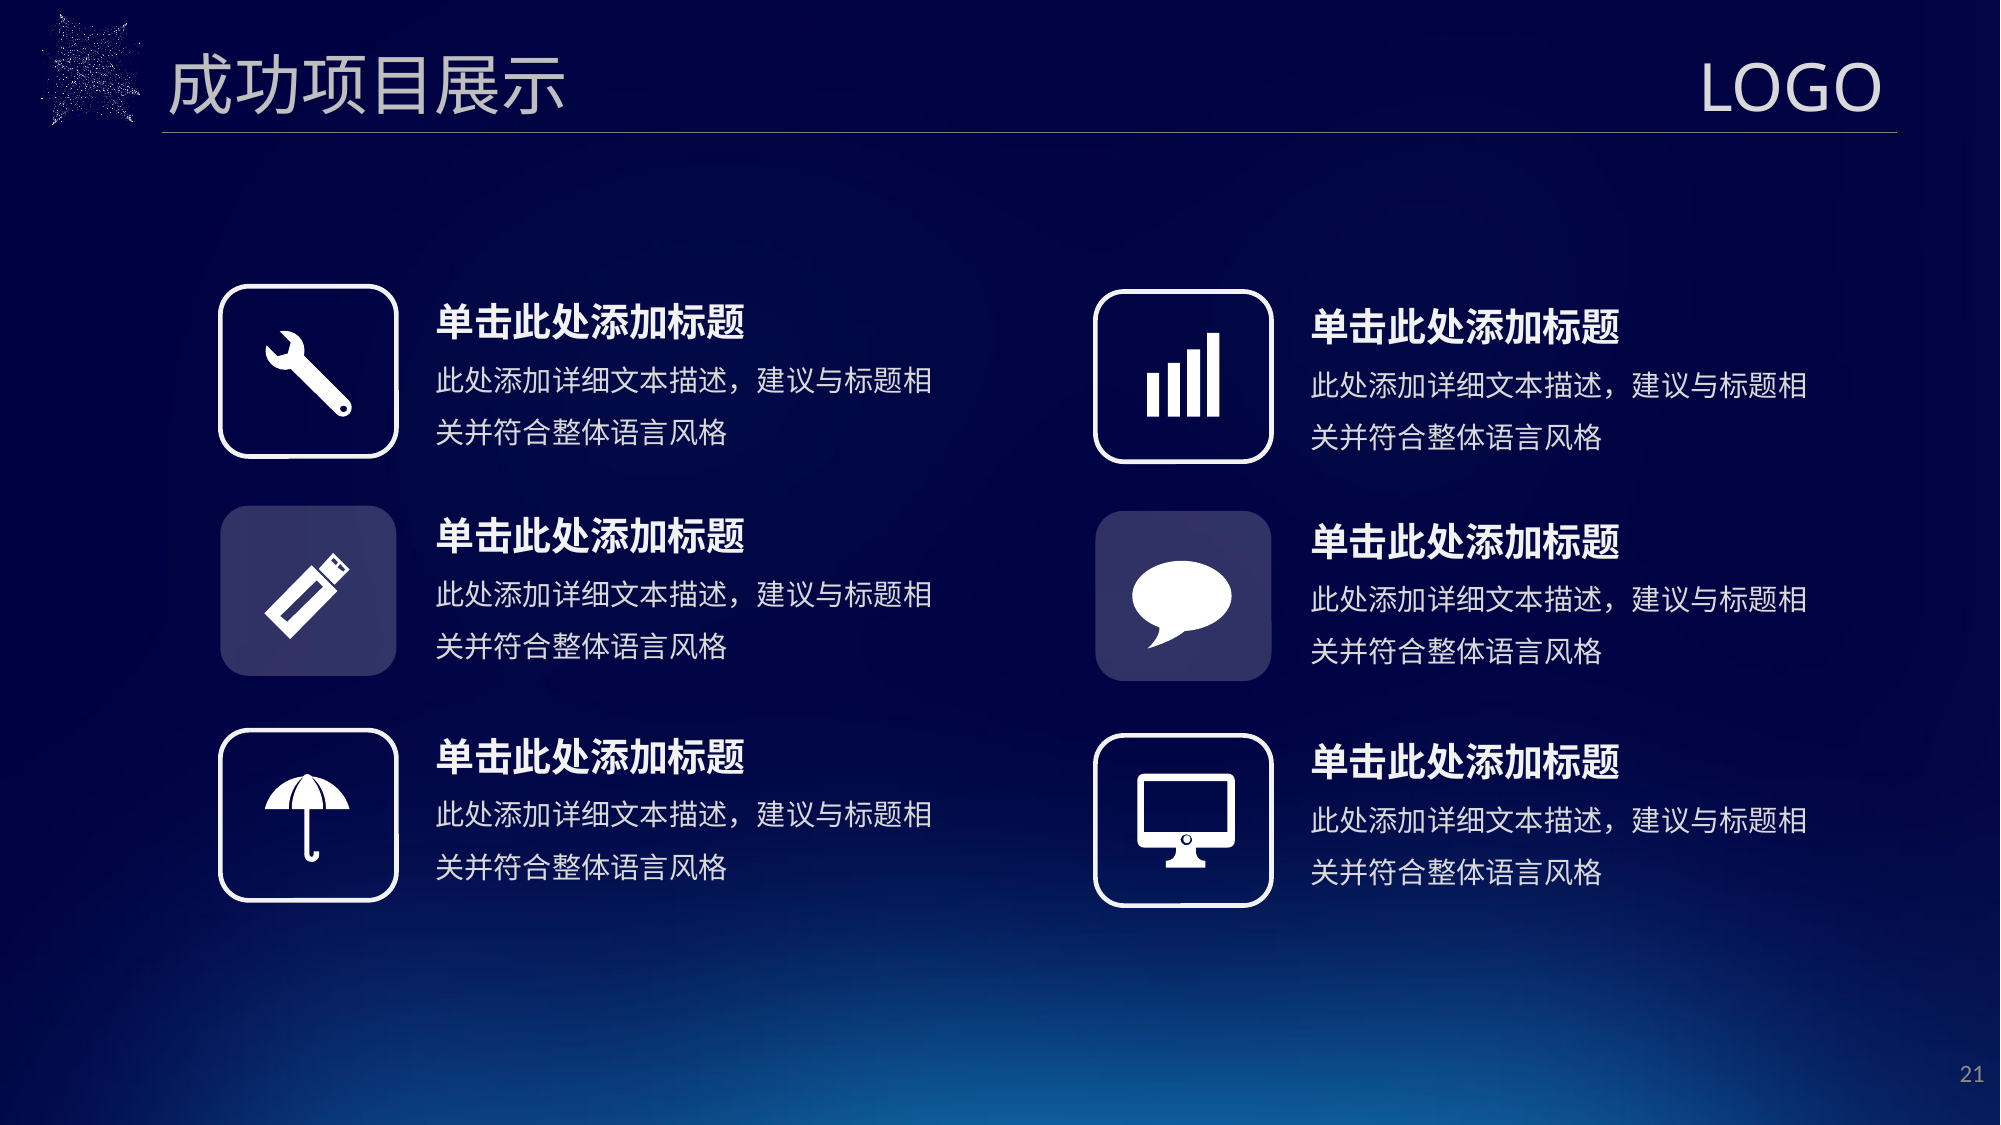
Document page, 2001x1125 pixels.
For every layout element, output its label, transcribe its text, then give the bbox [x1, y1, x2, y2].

text_box [220, 286, 397, 457]
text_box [1137, 773, 1235, 868]
text_box [264, 773, 350, 862]
text_box 成功项目展示 [142, 26, 663, 138]
text_box [1095, 510, 1272, 682]
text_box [1147, 332, 1220, 417]
text_box 单击此处添加标题 此处添加详细文本描述，建议与标题相关并符合整体语言风格 [1295, 486, 1829, 677]
text_box [220, 505, 397, 676]
text_box [1095, 291, 1272, 462]
text_box [1132, 560, 1232, 649]
text_box [265, 330, 352, 417]
text_box 单击此处添加标题 此处添加详细文本描述，建议与标题相关并符合整体语言风格 [420, 267, 954, 457]
text_box 单击此处添加标题 此处添加详细文本描述，建议与标题相关并符合整体语言风格 [1295, 707, 1829, 897]
slide_number 21 [1550, 1042, 2000, 1103]
text_box [1095, 735, 1272, 906]
picture [0, 0, 2000, 1125]
text_box 单击此处添加标题 此处添加详细文本描述，建议与标题相关并符合整体语言风格 [420, 481, 954, 671]
text_box 单击此处添加标题 此处添加详细文本描述，建议与标题相关并符合整体语言风格 [1295, 272, 1829, 462]
text_box 单击此处添加标题 此处添加详细文本描述，建议与标题相关并符合整体语言风格 [420, 701, 954, 892]
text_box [264, 553, 350, 640]
text_box [220, 730, 397, 901]
